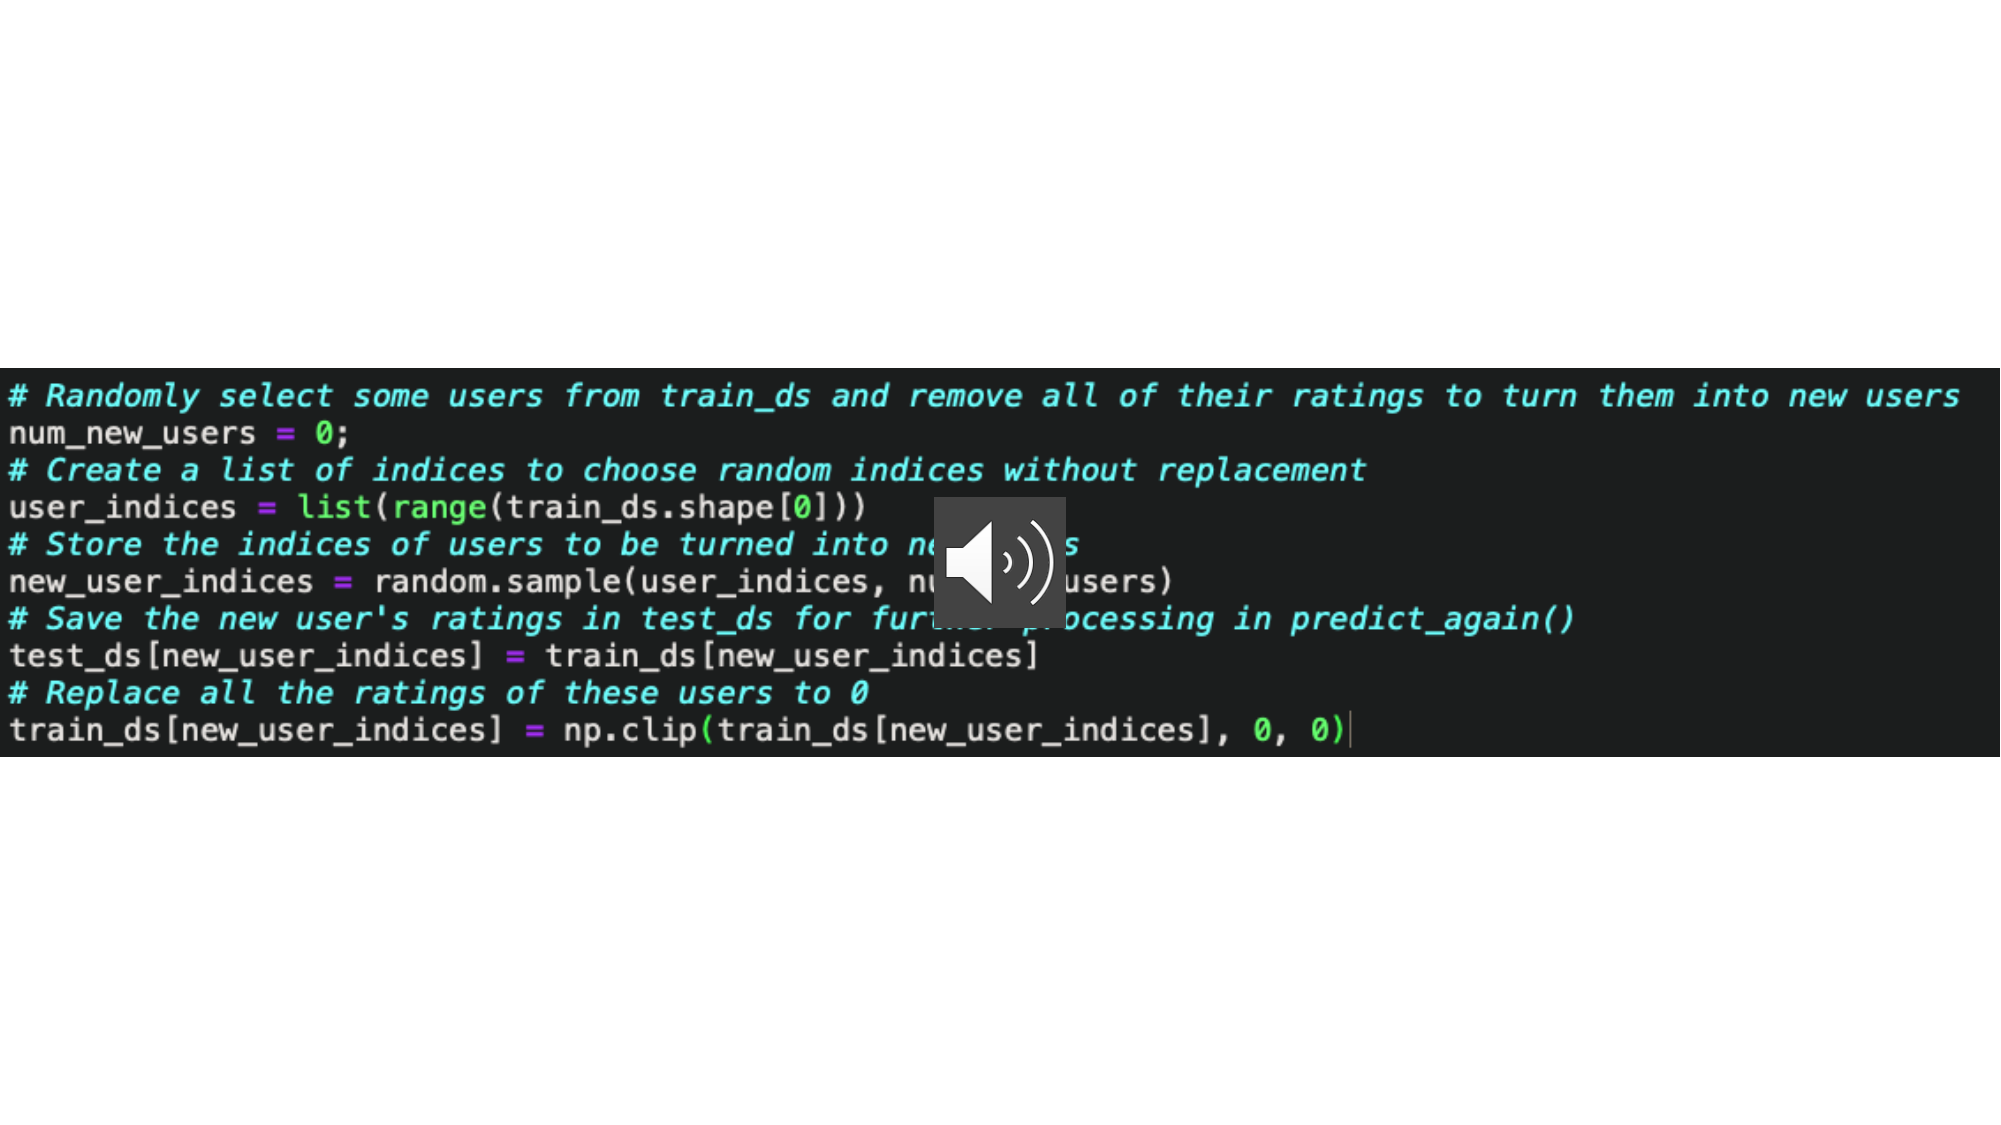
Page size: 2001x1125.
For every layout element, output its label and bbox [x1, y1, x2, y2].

picture [0, 368, 2000, 757]
